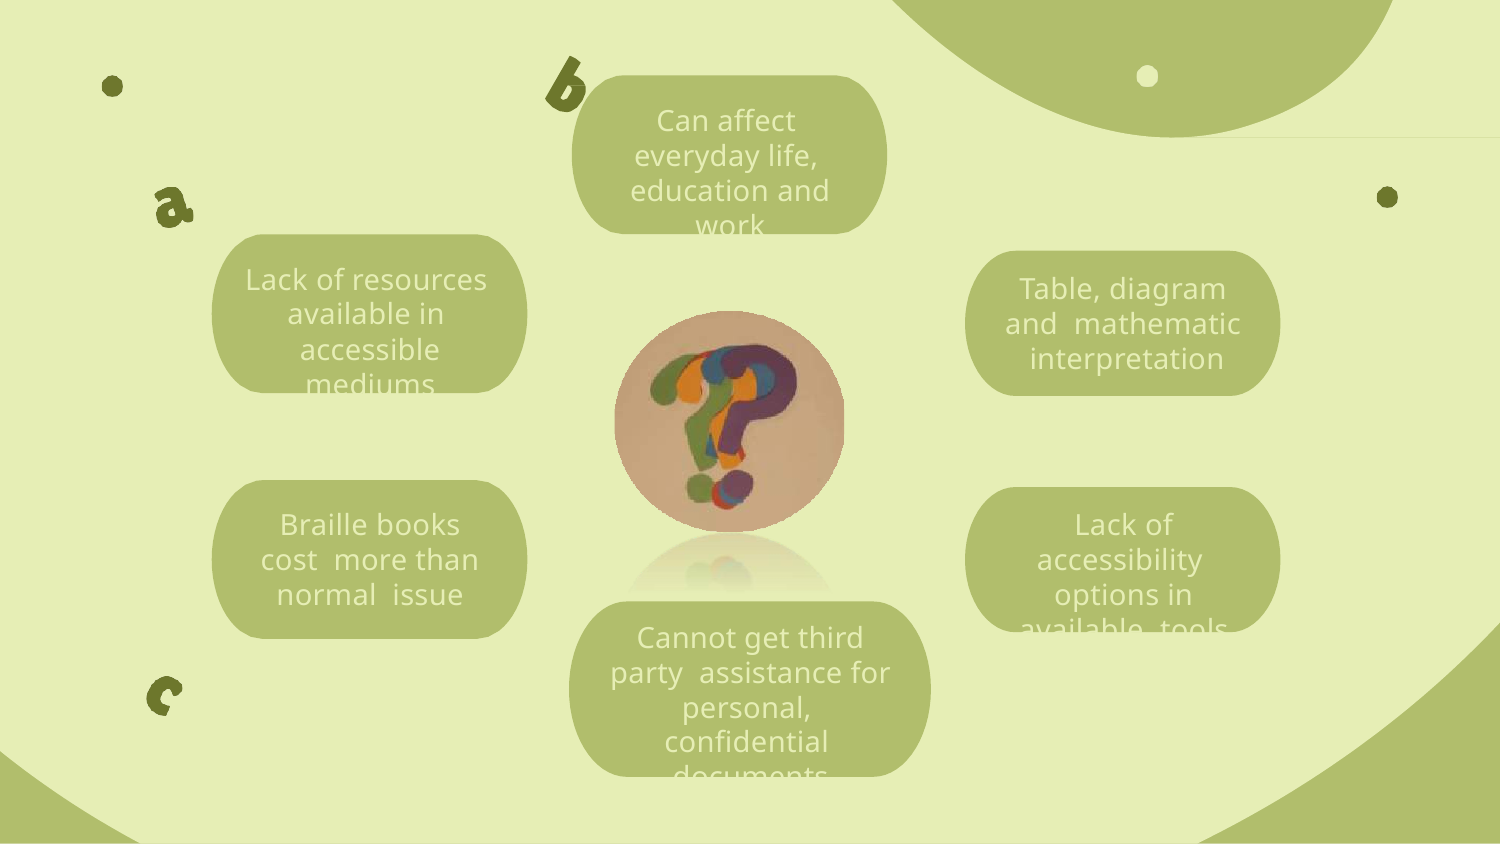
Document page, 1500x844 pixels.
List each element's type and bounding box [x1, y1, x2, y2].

text_box [0, 0, 1500, 844]
